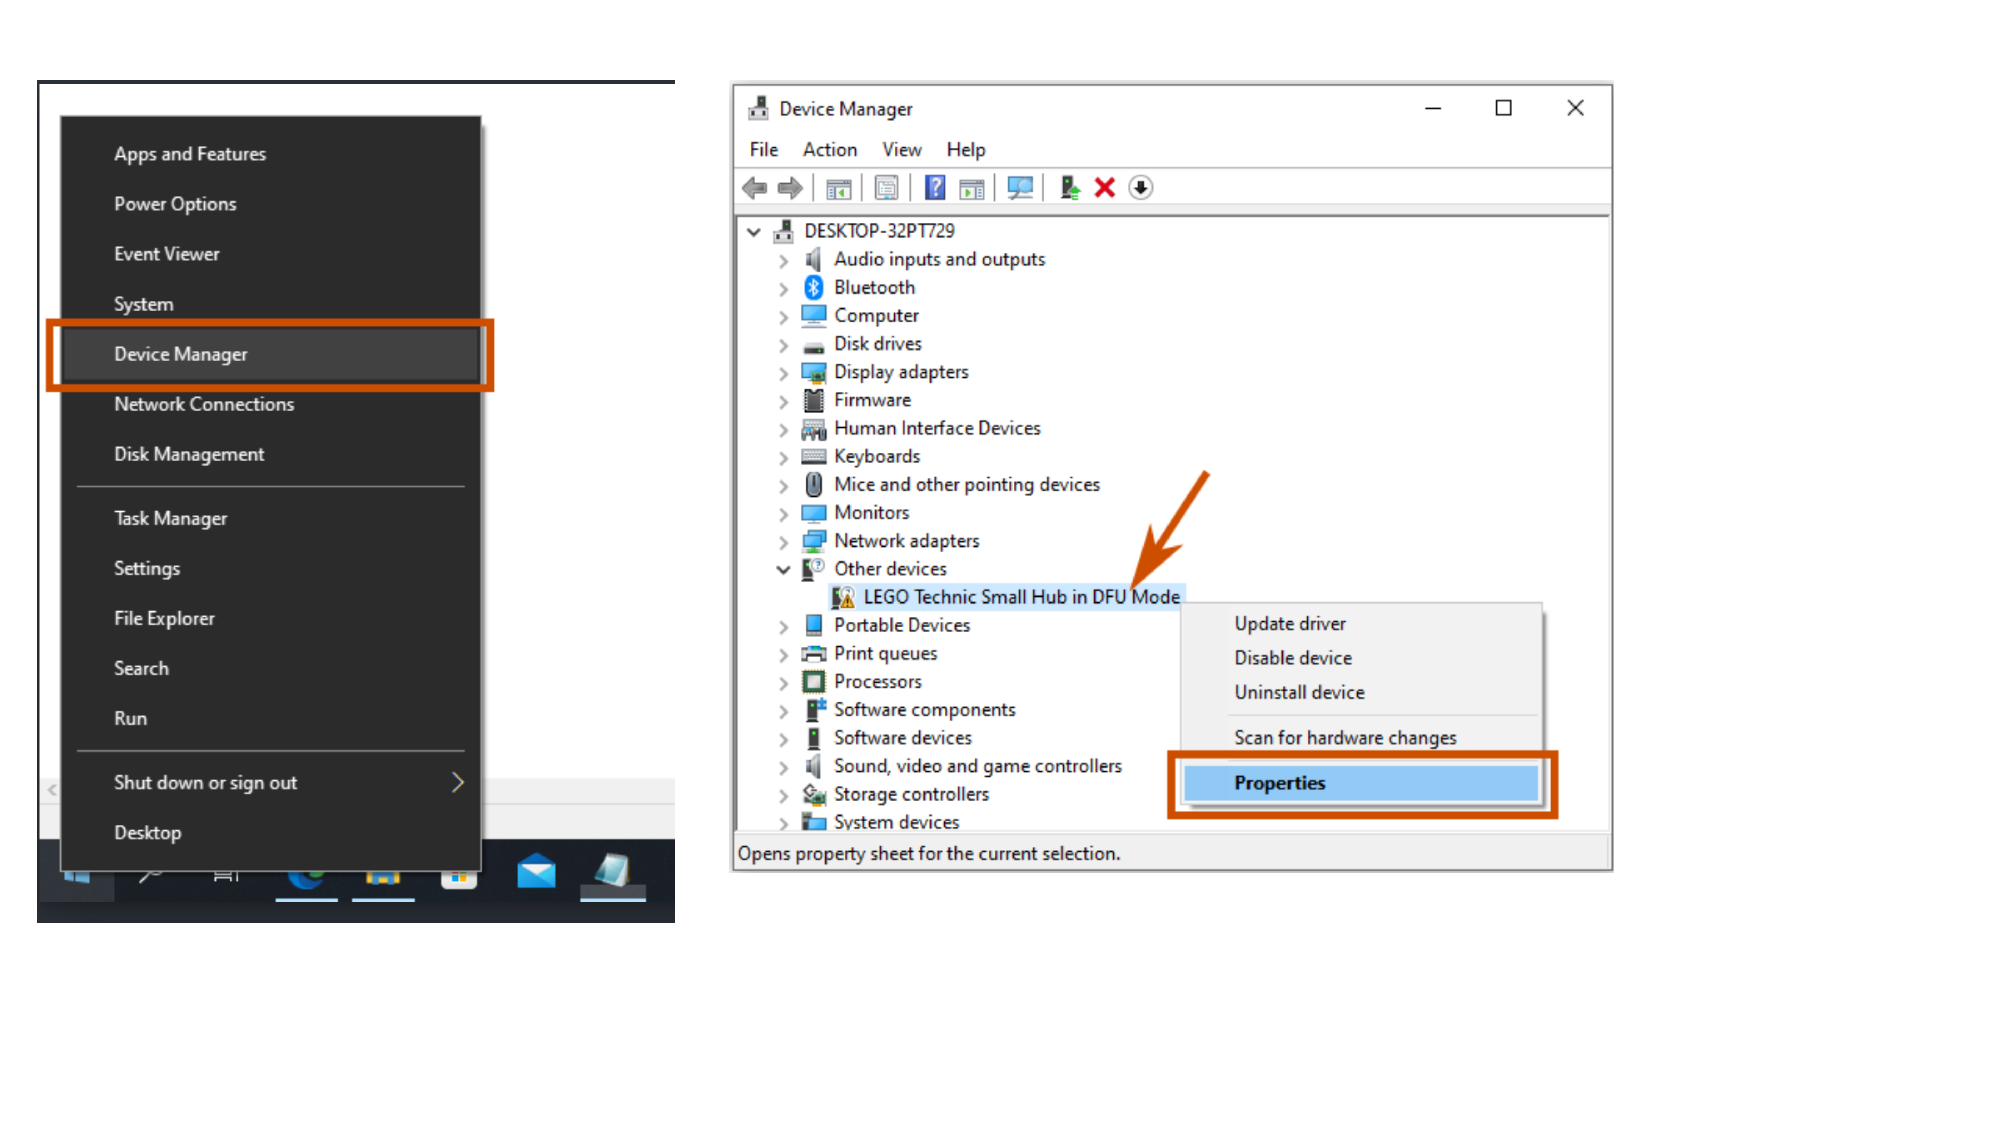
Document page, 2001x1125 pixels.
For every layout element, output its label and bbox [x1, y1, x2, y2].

picture [37, 80, 675, 923]
picture [729, 80, 1614, 873]
